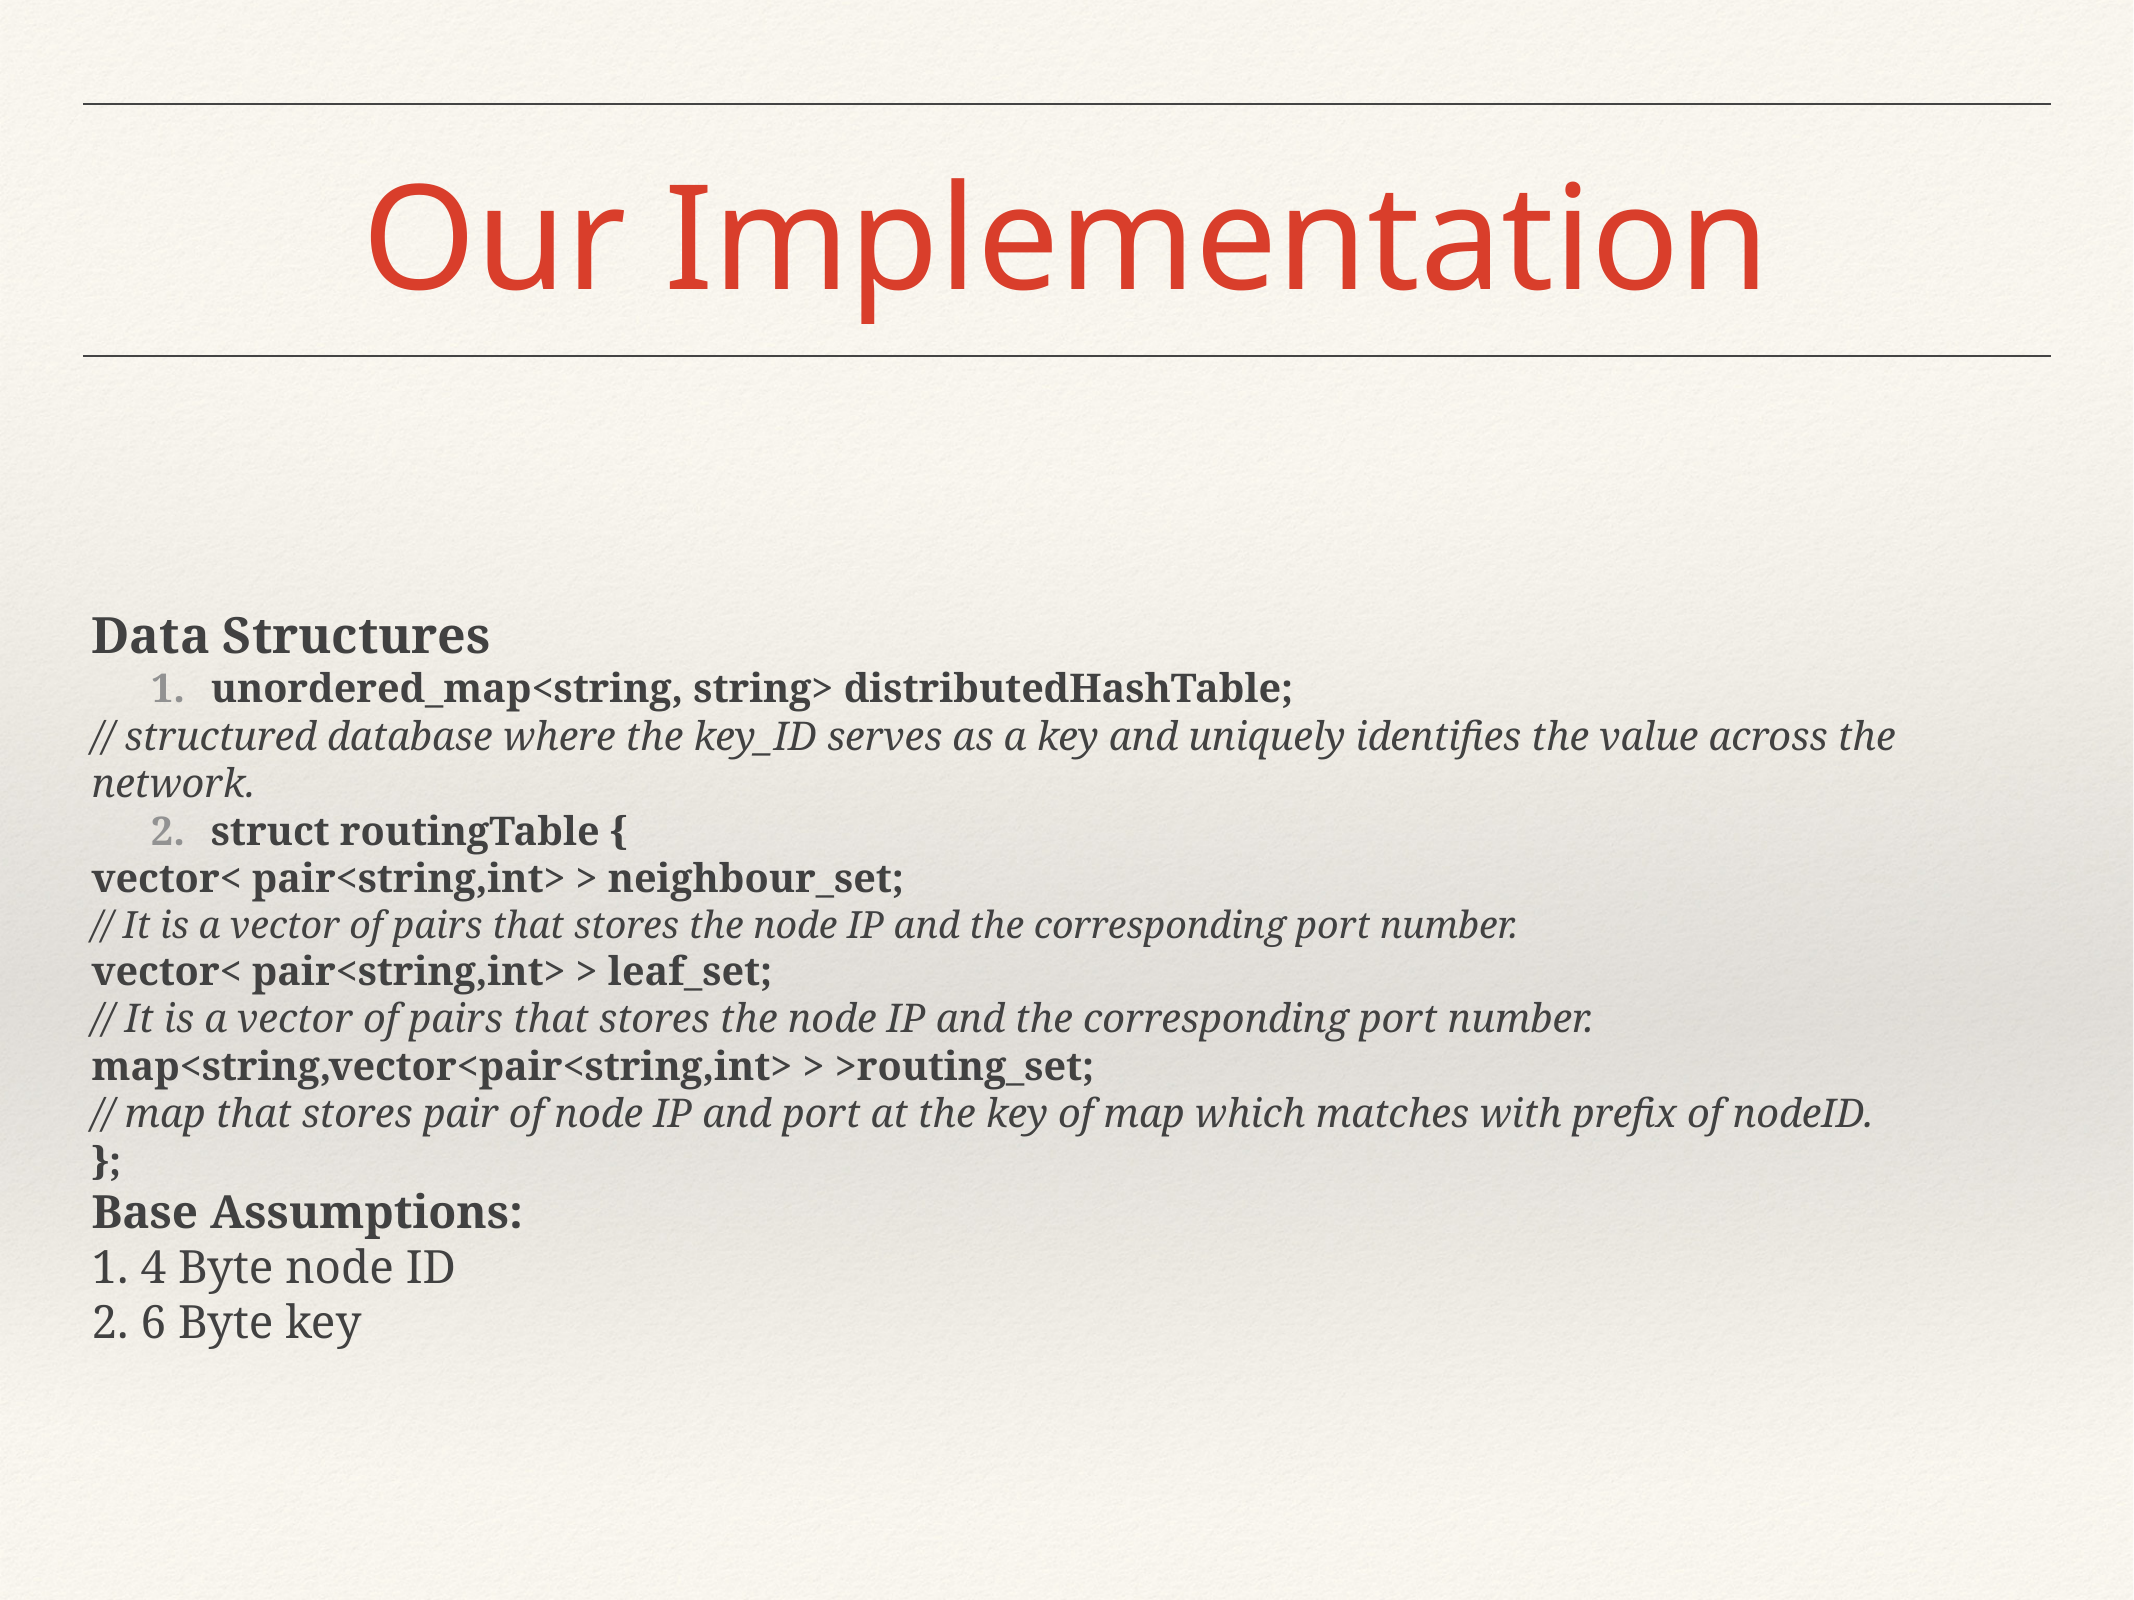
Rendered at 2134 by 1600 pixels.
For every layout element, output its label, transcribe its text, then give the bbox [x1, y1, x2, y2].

text_box Data Structures unordered_map<string, string> distributedHashTable; // structured database where the key_ID serves as a key and uniquely identifies the value across the network. struct routingTable { vector< pair<string,int> > neighbour_set; // It is a vector of pairs that stores the node IP and the corresponding port number. vector< pair<string,int> > leaf_set; // It is a vector of pairs that stores the node IP and the corresponding port number. map<string,vector<pair<string,int> > >routing_set; // map that stores pair of node IP and port at the key of map which matches with prefix of nodeID. }; Base Assumptions: 1. 4 Byte node ID 2. 6 Byte key [83, 594, 2050, 1357]
text_box Our Implementation [83, 135, 2050, 327]
picture [0, 0, 2134, 1600]
